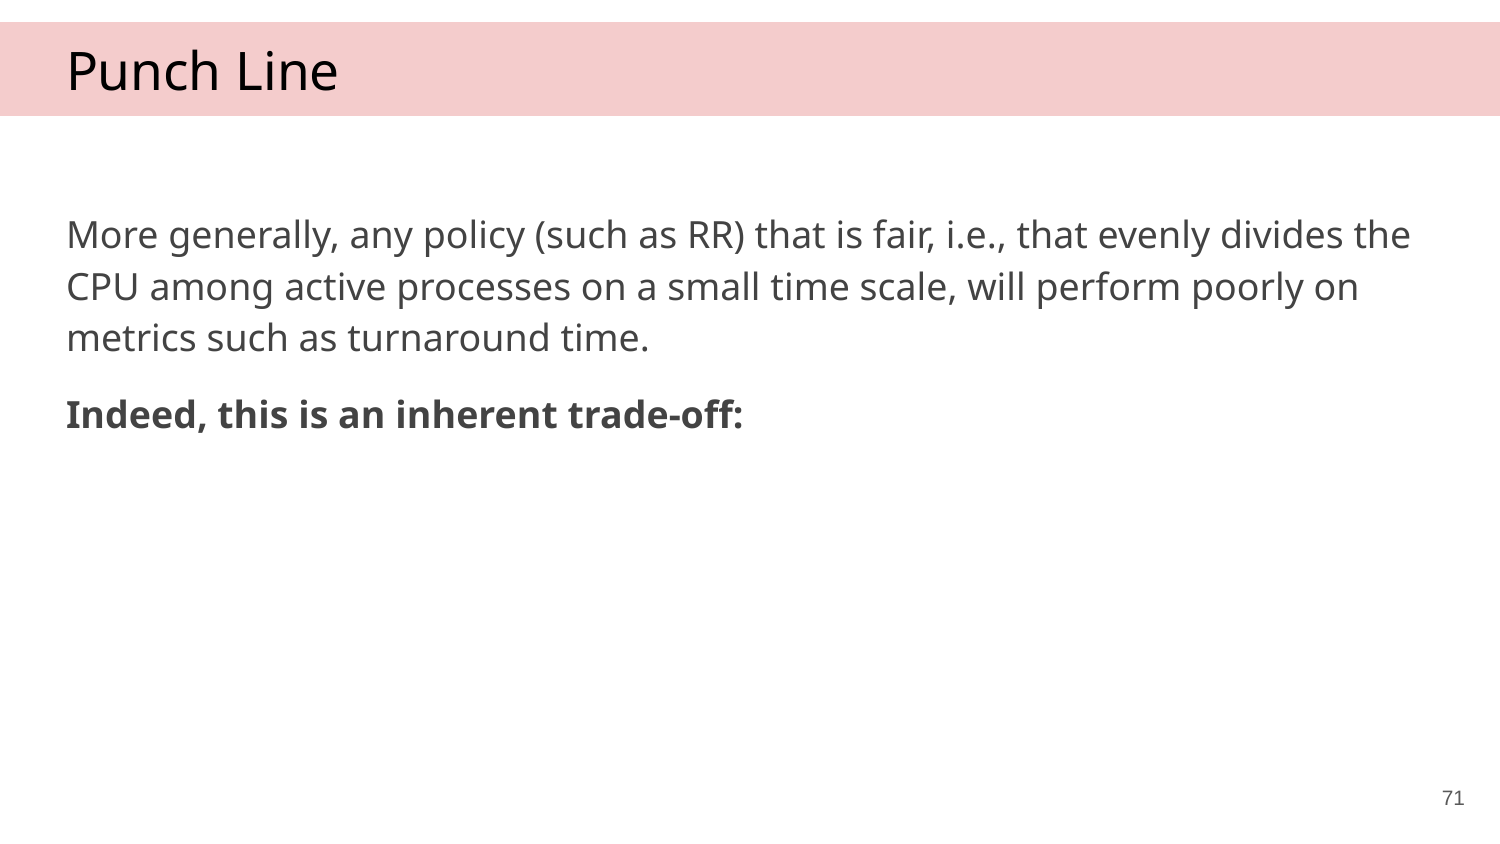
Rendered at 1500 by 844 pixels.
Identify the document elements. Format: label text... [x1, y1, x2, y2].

title Punch Line [51, 22, 1449, 116]
slide_number 71 [1389, 764, 1480, 830]
list More generally, any policy (such as RR) that is fair, i.e., that evenly divides the CPU among active processes on a small time scale, will perform poorly on metrics such as turnaround time. Indeed, this is an inherent trade-off: [51, 189, 1449, 790]
